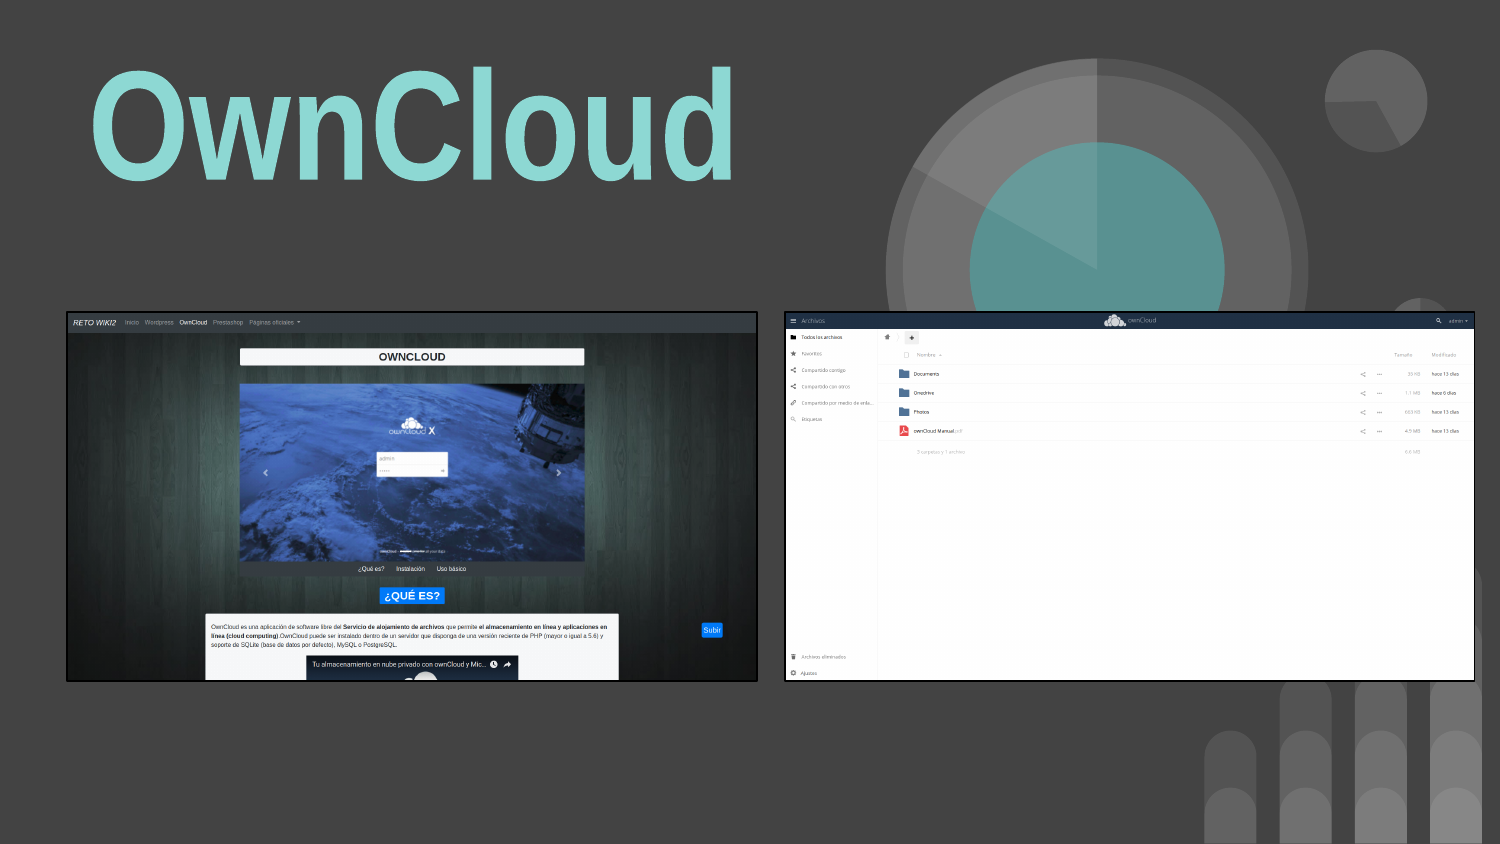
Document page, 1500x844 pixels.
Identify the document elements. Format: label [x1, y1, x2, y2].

picture [67, 312, 757, 681]
picture [785, 312, 1475, 681]
